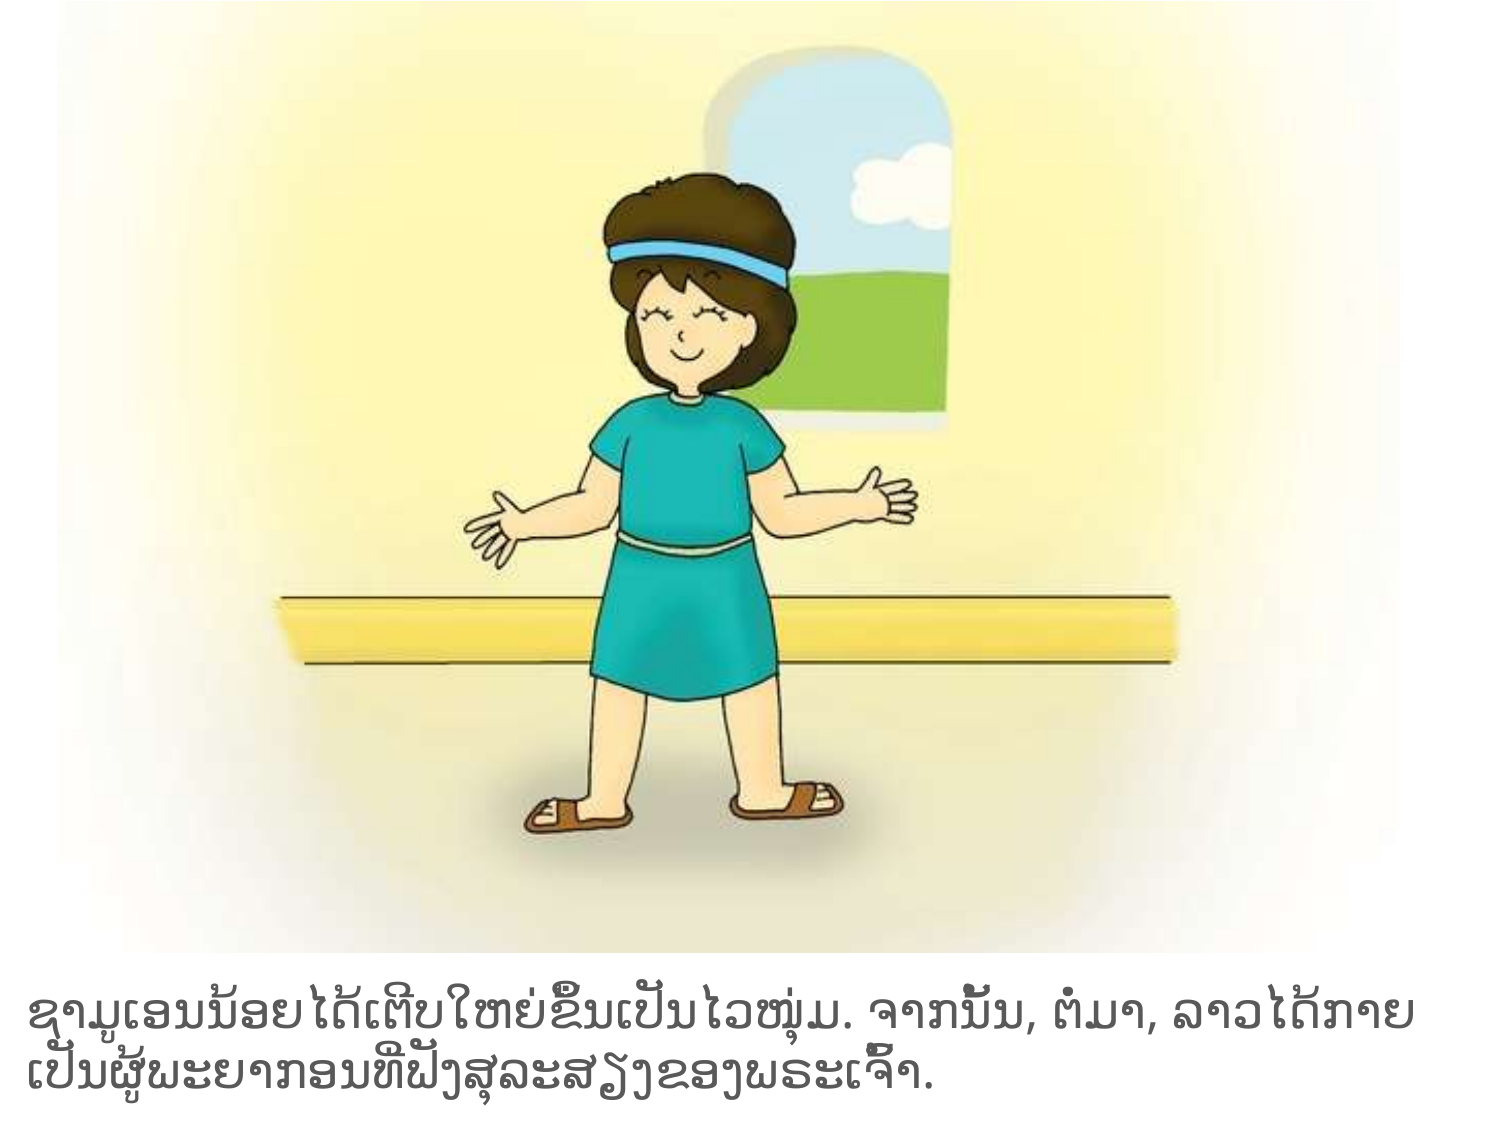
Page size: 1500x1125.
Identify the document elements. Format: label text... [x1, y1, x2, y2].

text_box ຊາມູເອນ​ນ້ອຍ​ໄດ້​ເຕີບ​ໃຫຍ່​ຂຶ້ນ​ເປັນ​ໄວ​ໜຸ່ມ. ຈາກ​ນັ້ນ, ຕໍ່​ມາ, ລາວ​ໄດ້​ກາຍ​ເປັນ​ຜູ້​ພະຍາກອນ​ທີ່​ຟັງ​ສຸລະສຽງ​ຂອງ​ພຣະ​ເຈົ້າ. [11, 971, 1498, 1106]
picture [57, 1, 1400, 953]
